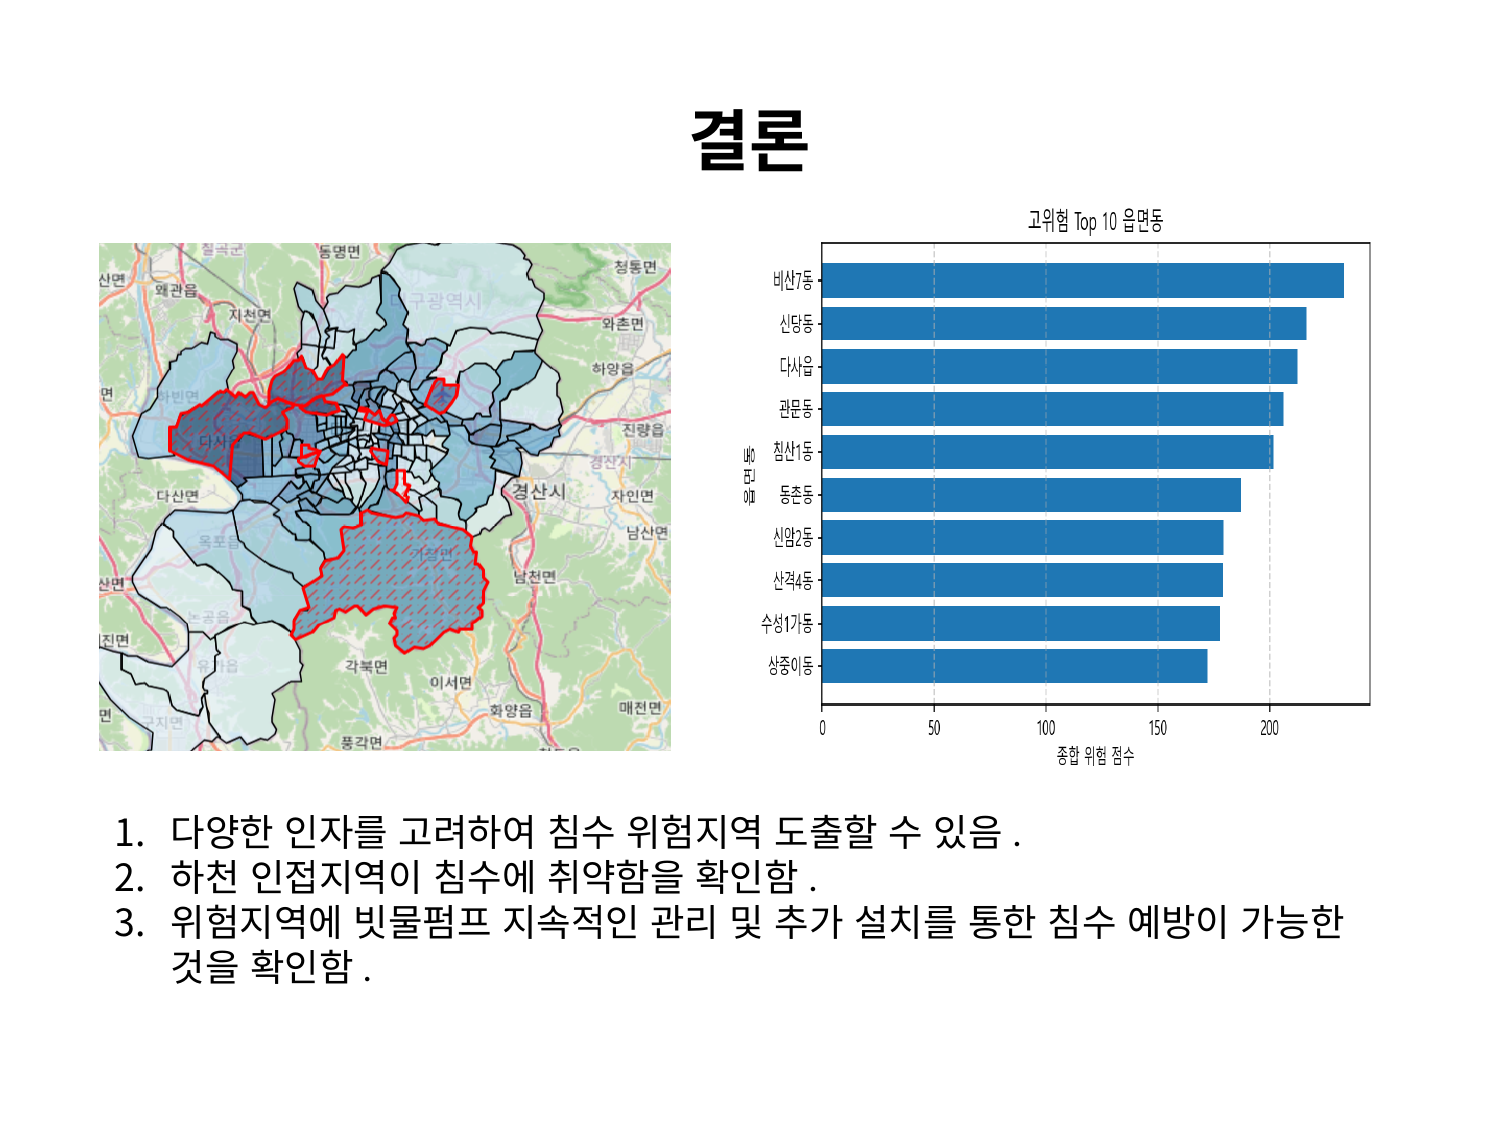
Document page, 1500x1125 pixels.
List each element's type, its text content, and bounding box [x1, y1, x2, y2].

picture [733, 195, 1379, 791]
picture [99, 243, 671, 751]
text_box 다양한 인자를 고려하여 침수 위험지역 도출할 수 있음. 하천 인접지역이 침수에 취약함을 확인함. 위험지역에 빗물펌프 지속적인 관리 및 추가 설치를 통한 침수 예방이 가능한 것을 확인함. [99, 801, 1386, 997]
title 결론 [75, 45, 1425, 233]
